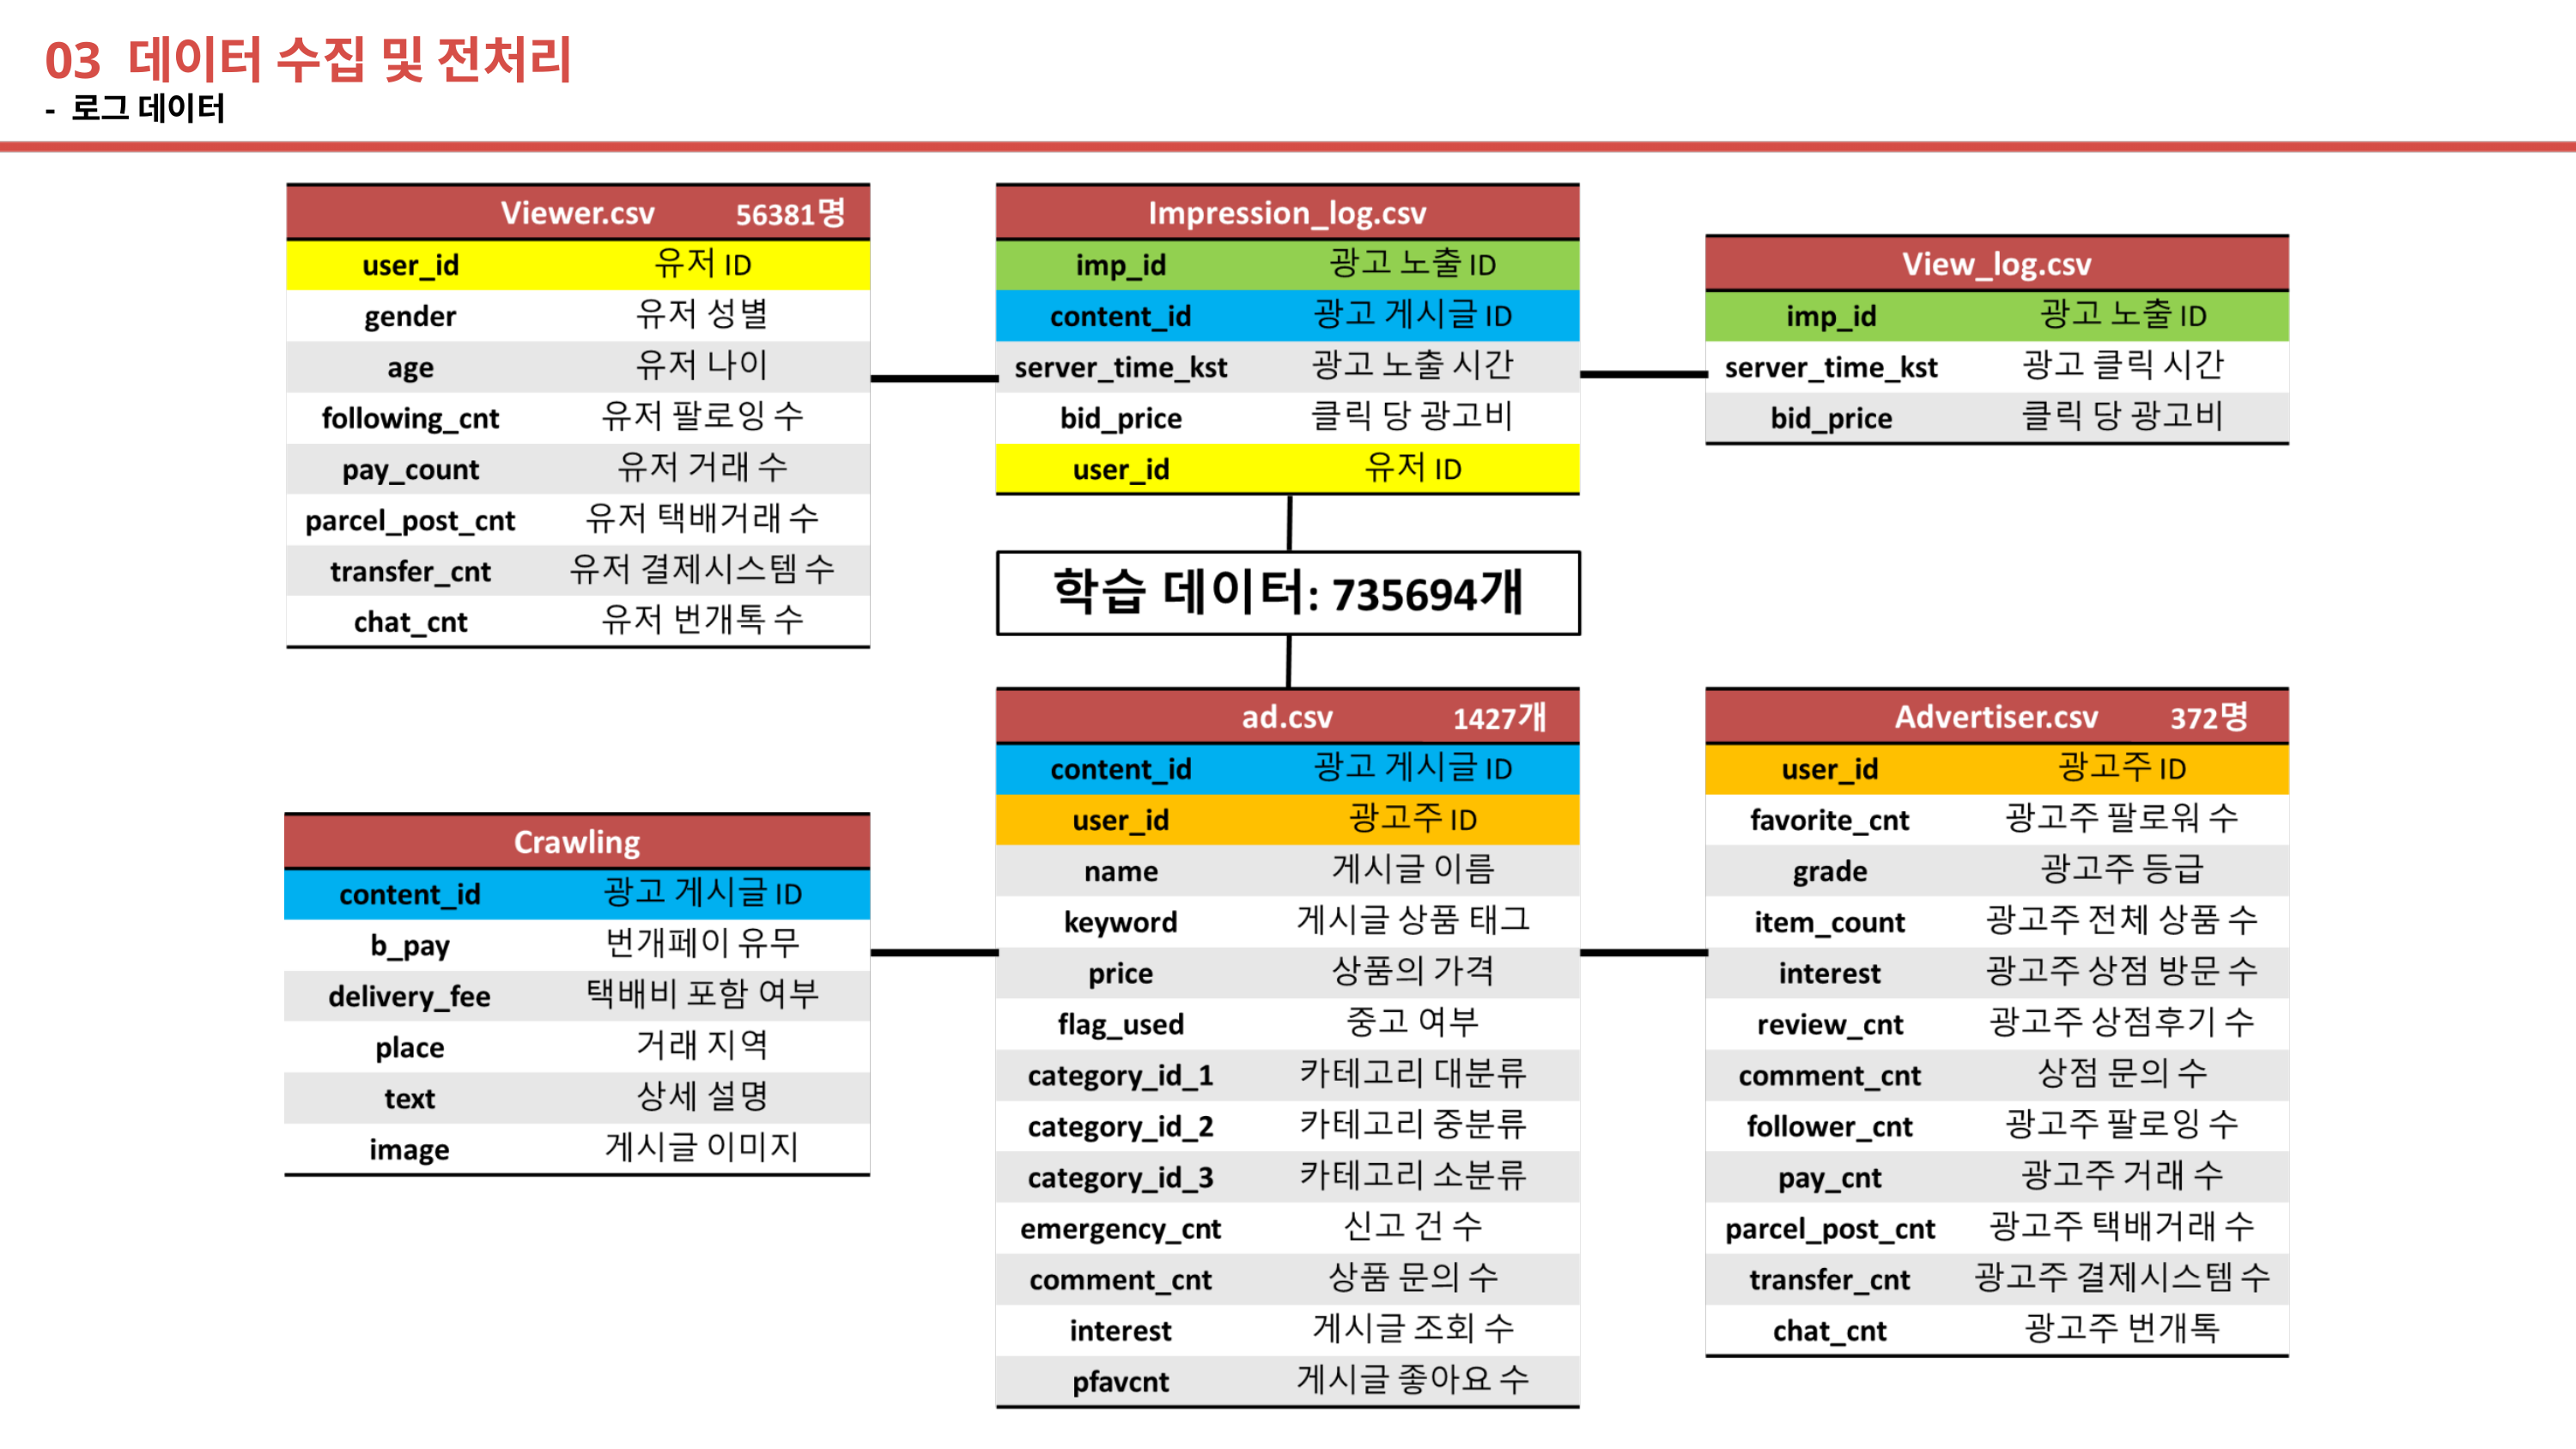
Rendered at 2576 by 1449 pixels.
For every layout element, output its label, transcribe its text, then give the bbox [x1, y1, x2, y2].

text_box 03 데이터 수집 및 전처리 - 로그 데이터 [32, 21, 821, 124]
picture [283, 179, 2292, 1421]
picture [389, 888, 392, 902]
picture [433, 888, 438, 903]
picture [0, 126, 2576, 167]
picture [364, 891, 368, 901]
picture [355, 893, 358, 902]
